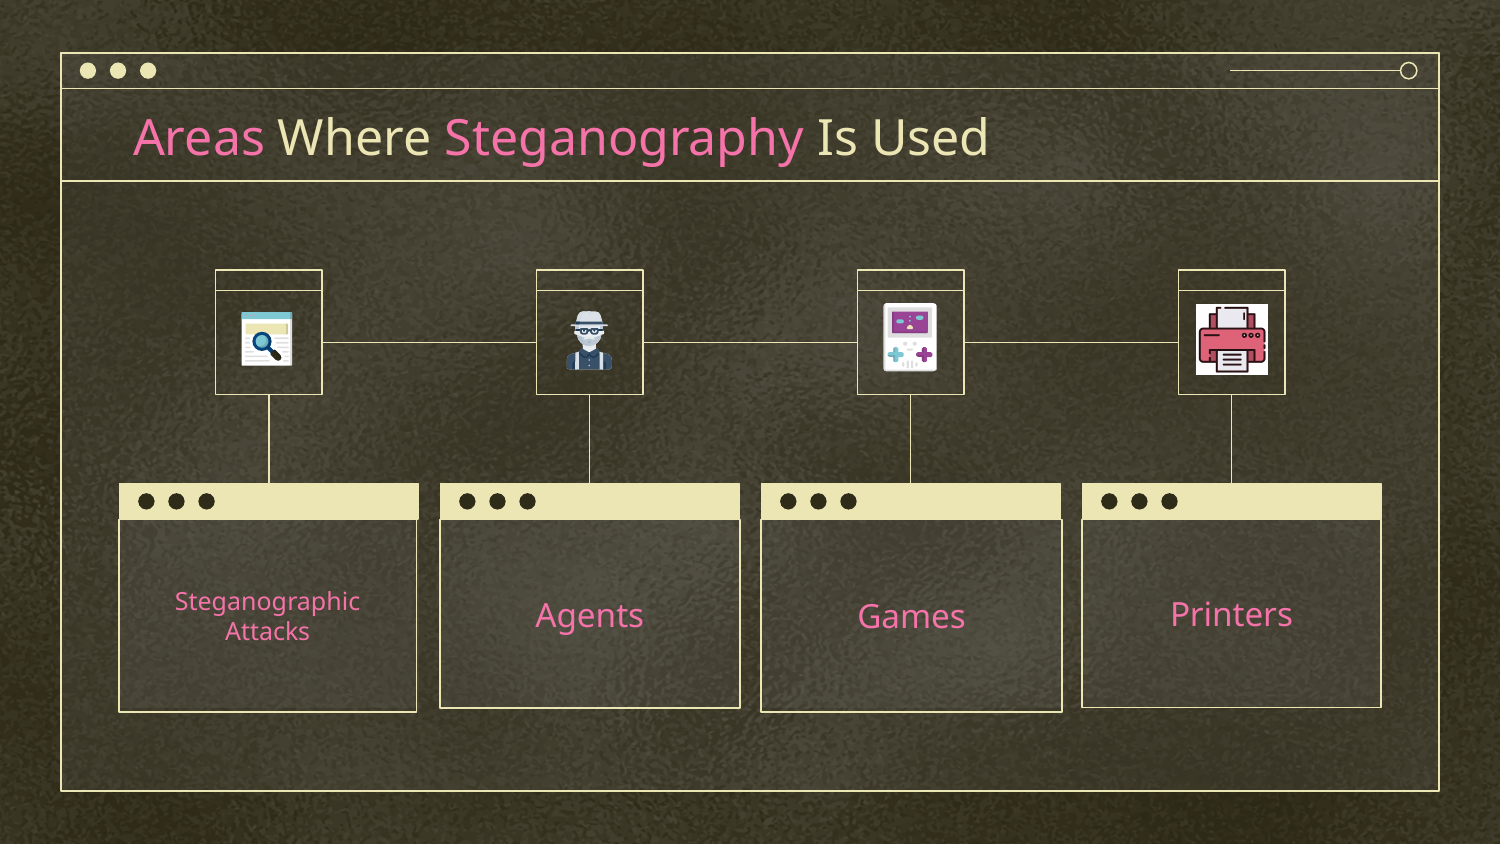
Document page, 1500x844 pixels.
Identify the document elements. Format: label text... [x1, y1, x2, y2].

text_box Steganographic Attacks [119, 527, 417, 713]
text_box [536, 269, 644, 395]
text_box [440, 483, 740, 520]
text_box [761, 483, 1061, 520]
text_box Agents [440, 527, 740, 708]
text_box Games [761, 526, 1063, 713]
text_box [566, 311, 613, 370]
title Areas Where Steganography Is Used [118, 88, 1382, 182]
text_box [241, 311, 293, 366]
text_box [1178, 269, 1286, 395]
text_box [882, 303, 937, 372]
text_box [119, 483, 419, 520]
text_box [857, 269, 965, 395]
picture [1196, 303, 1268, 375]
text_box Printers [1082, 527, 1382, 708]
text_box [215, 269, 323, 395]
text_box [1082, 483, 1382, 520]
